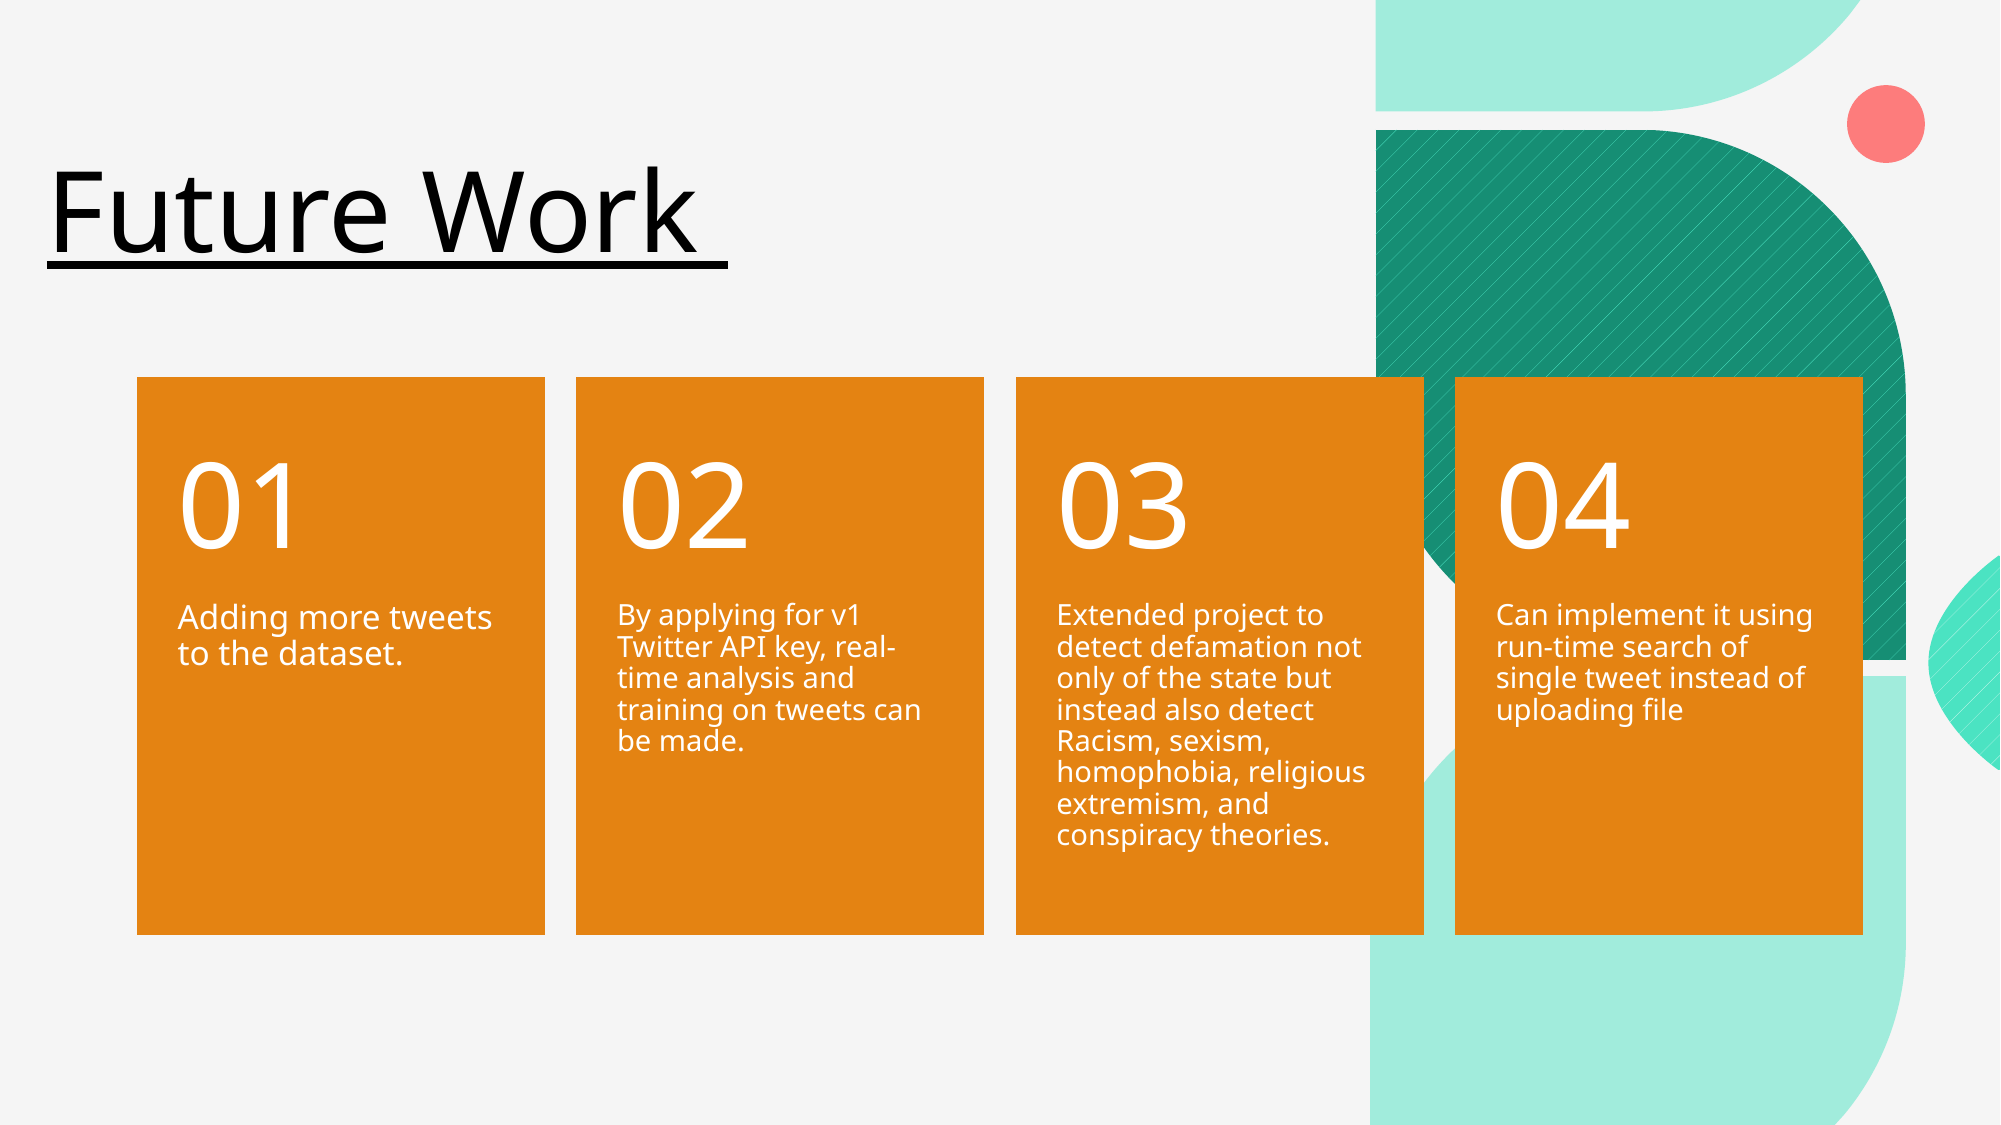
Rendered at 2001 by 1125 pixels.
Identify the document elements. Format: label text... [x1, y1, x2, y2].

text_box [137, 299, 1863, 1014]
title Future Work [31, 138, 943, 285]
